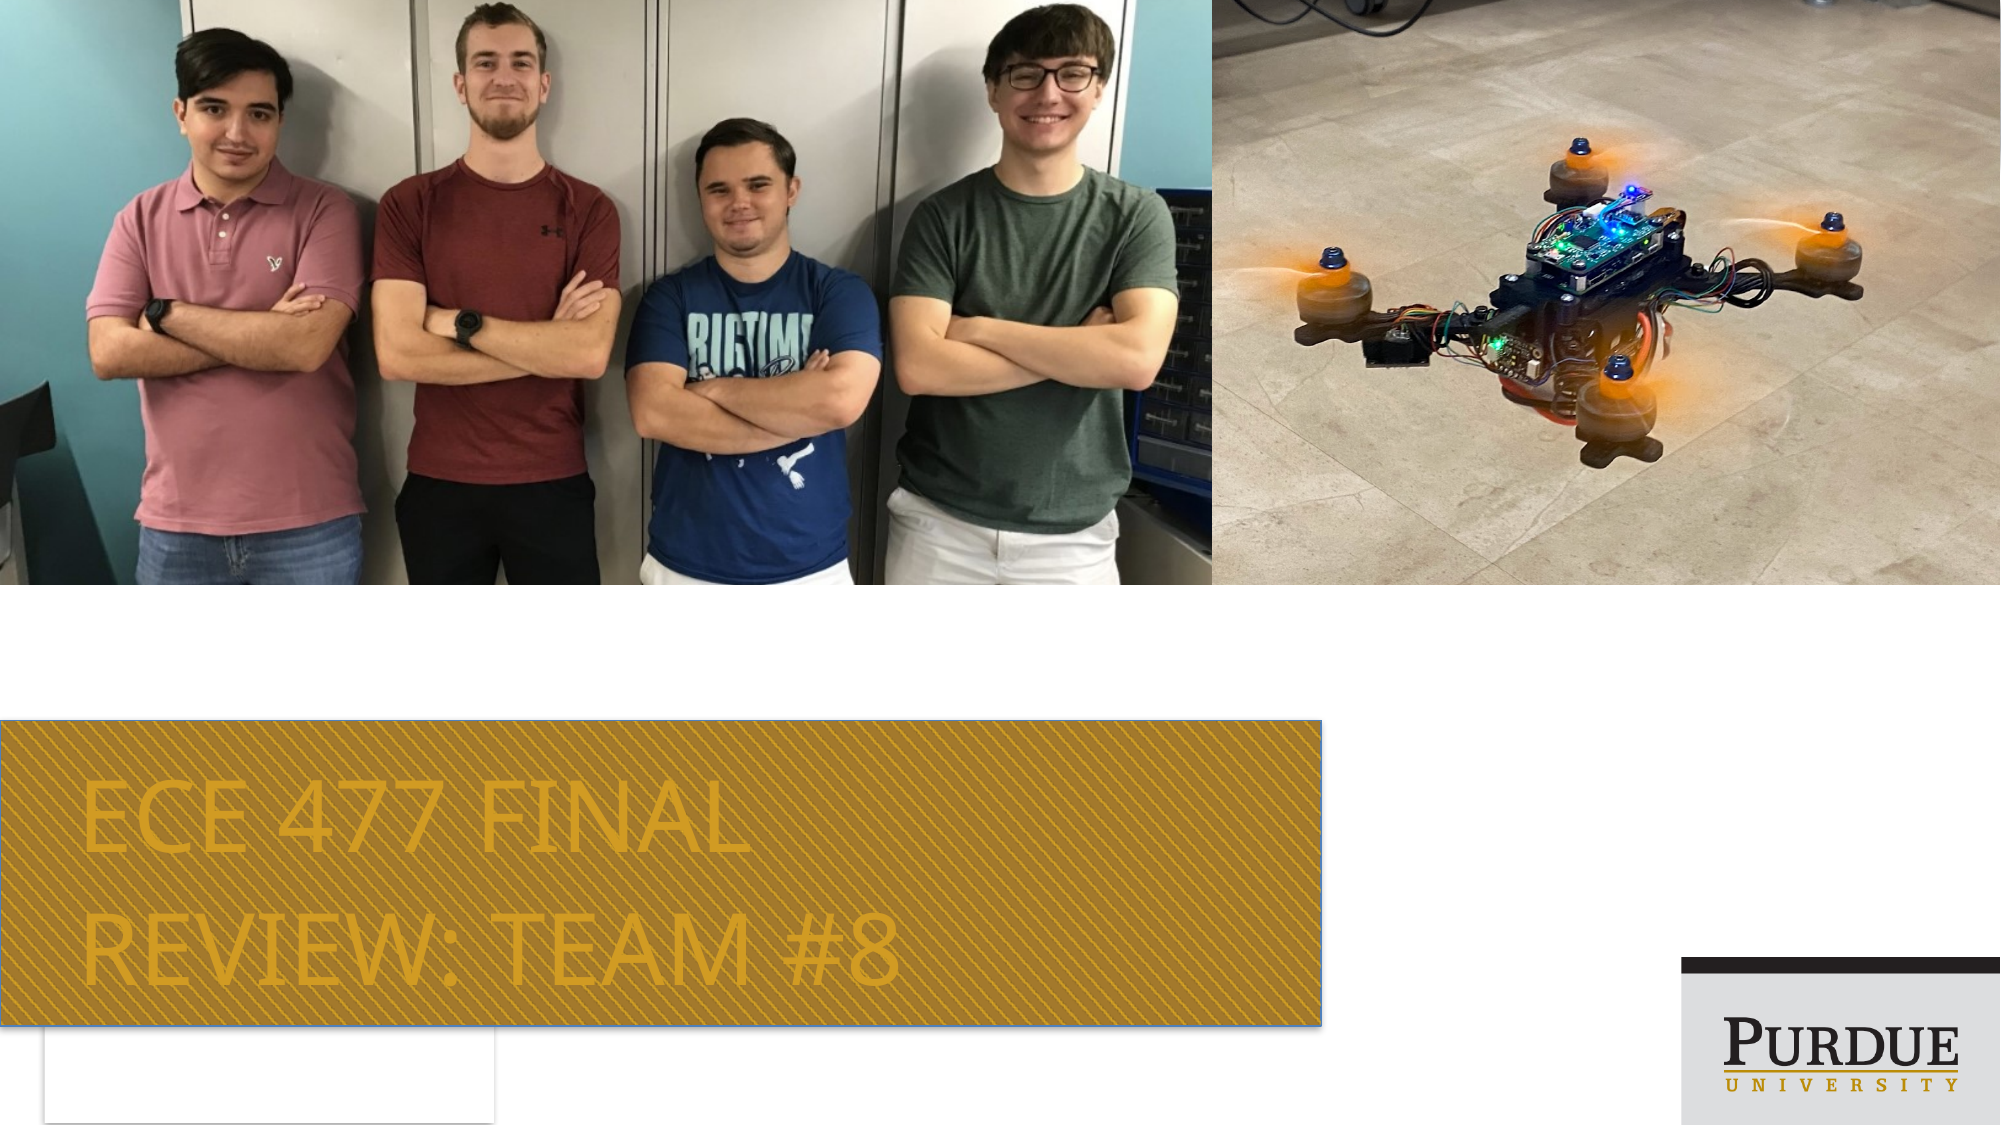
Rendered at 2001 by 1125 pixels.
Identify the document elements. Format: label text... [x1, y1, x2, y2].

picture [0, 0, 2000, 586]
title ECE 477 Final Review: Team #8 [62, 731, 1147, 1038]
picture [1681, 957, 2000, 1125]
